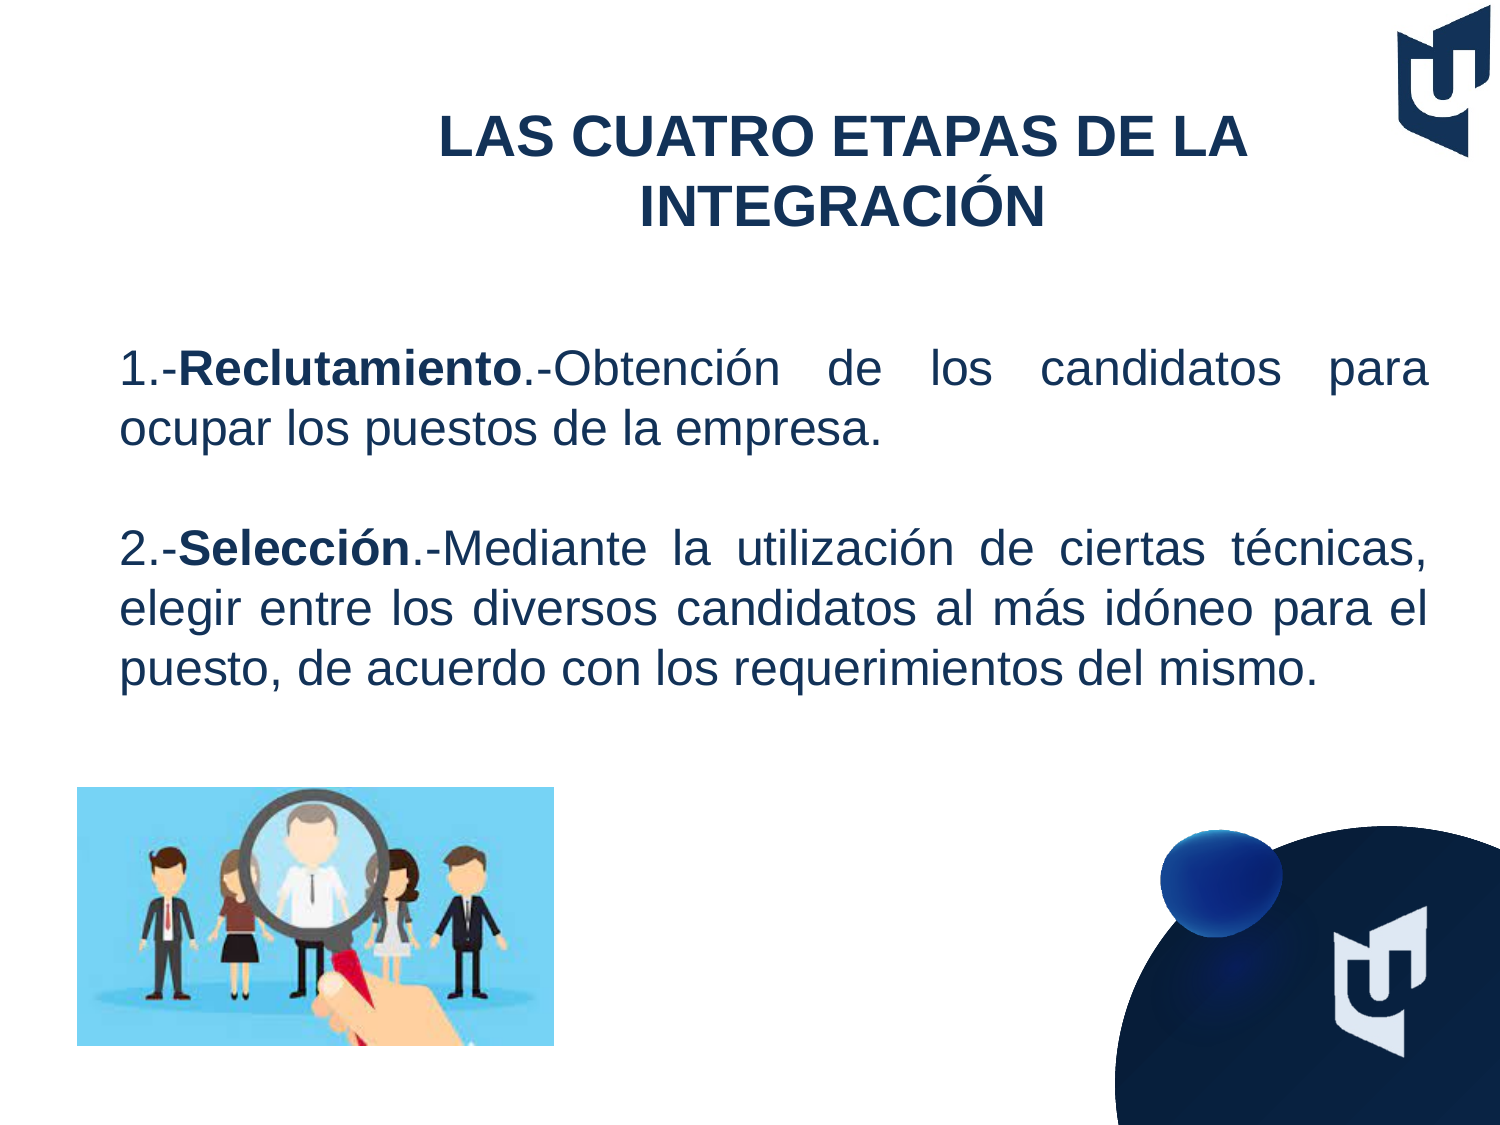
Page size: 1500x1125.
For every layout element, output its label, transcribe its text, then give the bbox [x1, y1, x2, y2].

text_box [1115, 826, 1500, 1125]
text_box LAS CUATRO ETAPAS DE LA INTEGRACIÓN [353, 91, 1334, 246]
text_box 1.-Reclutamiento.-Obtención de los candidatos para ocupar los puestos de la empresa. 2.-Selección.-Mediante la utilización de ciertas técnicas, elegir entre los diversos candidatos al más idóneo para el puesto, de acuerdo con los requerimientos del mismo. [104, 328, 1445, 704]
picture [1105, 694, 1437, 1084]
picture [76, 787, 554, 1046]
picture [1386, 0, 1500, 162]
